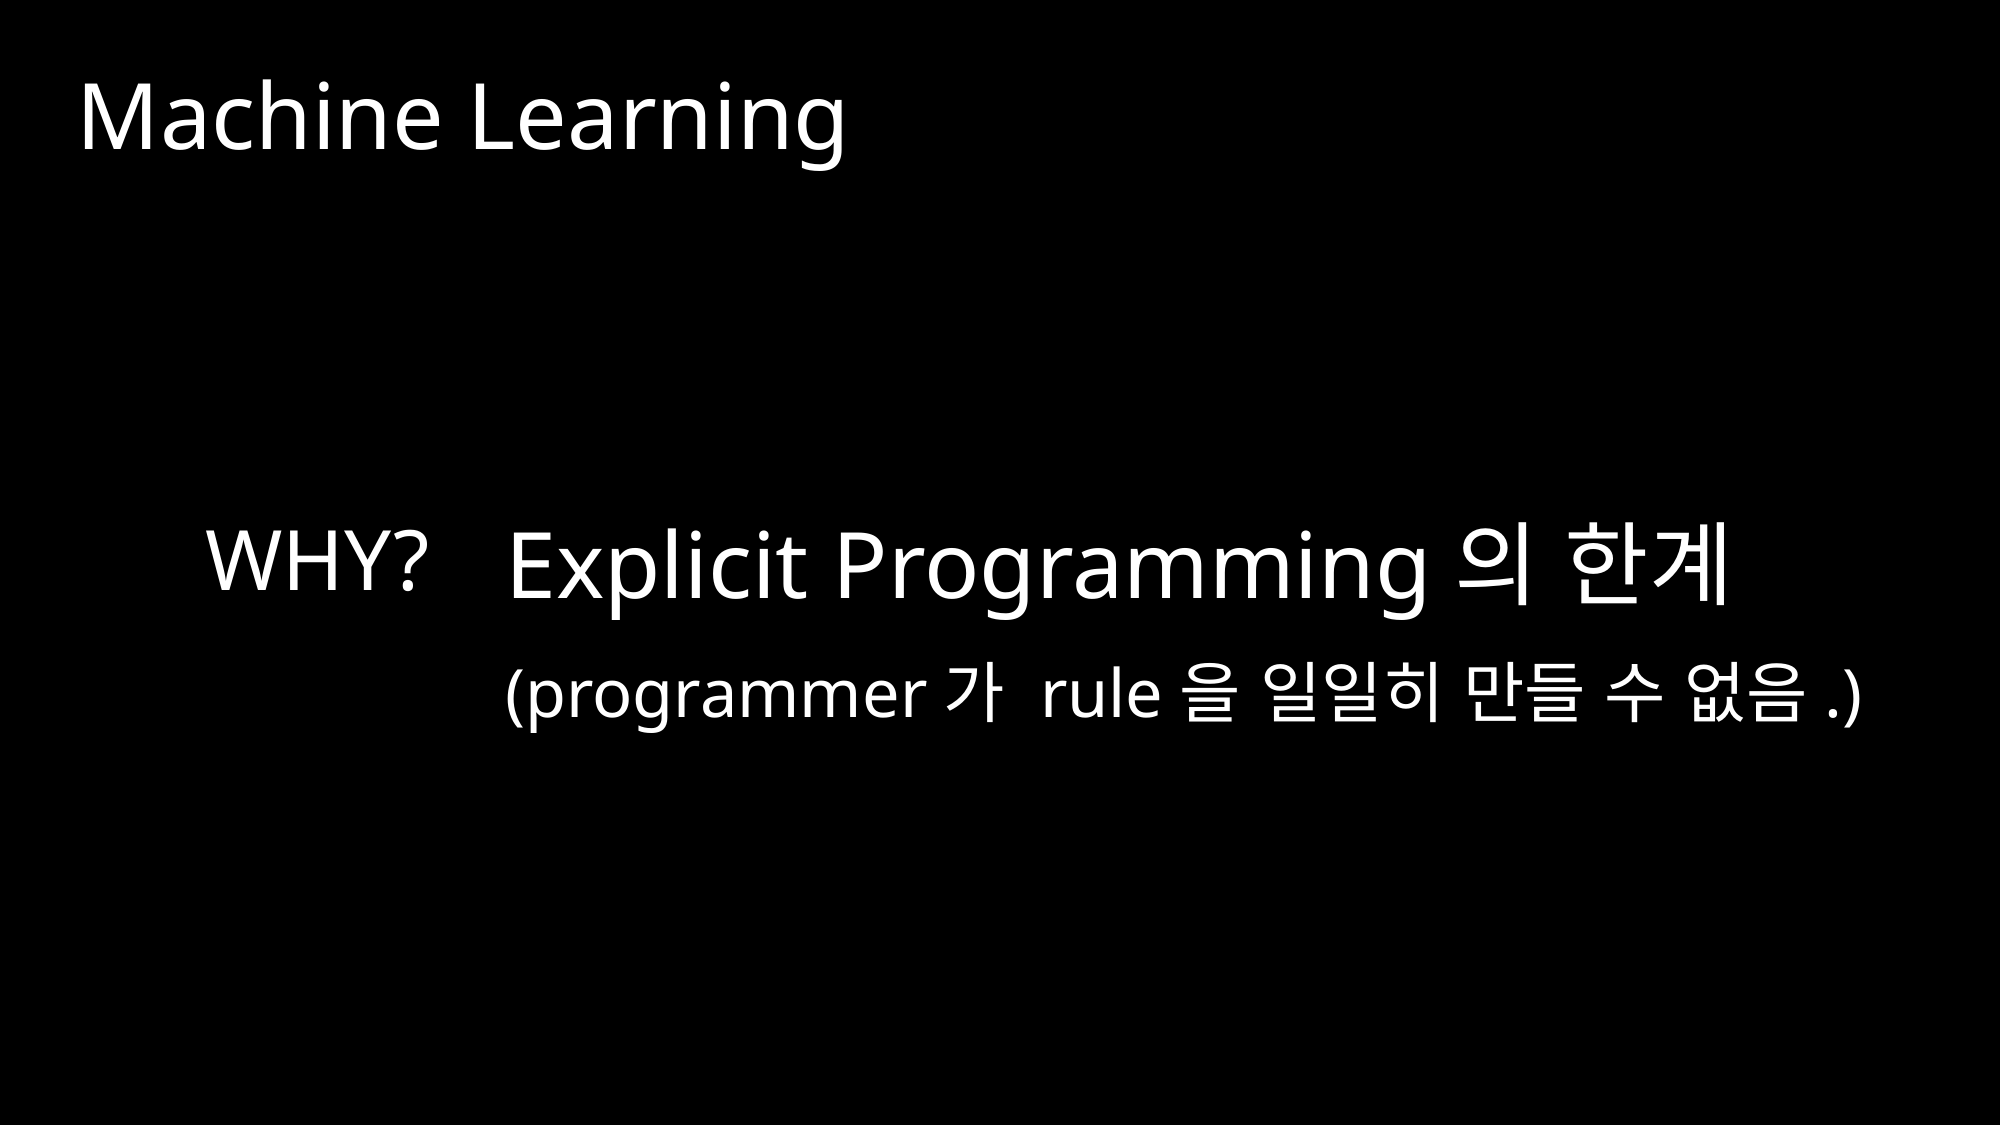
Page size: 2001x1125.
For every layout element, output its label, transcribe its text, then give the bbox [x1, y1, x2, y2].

text_box WHY? [190, 499, 490, 615]
text_box Explicit Programming의 한계 [490, 499, 1840, 624]
text_box Machine Learning [62, 50, 919, 176]
text_box (programmer가 rule을 일일히 만들 수 없음.) [490, 643, 1937, 739]
